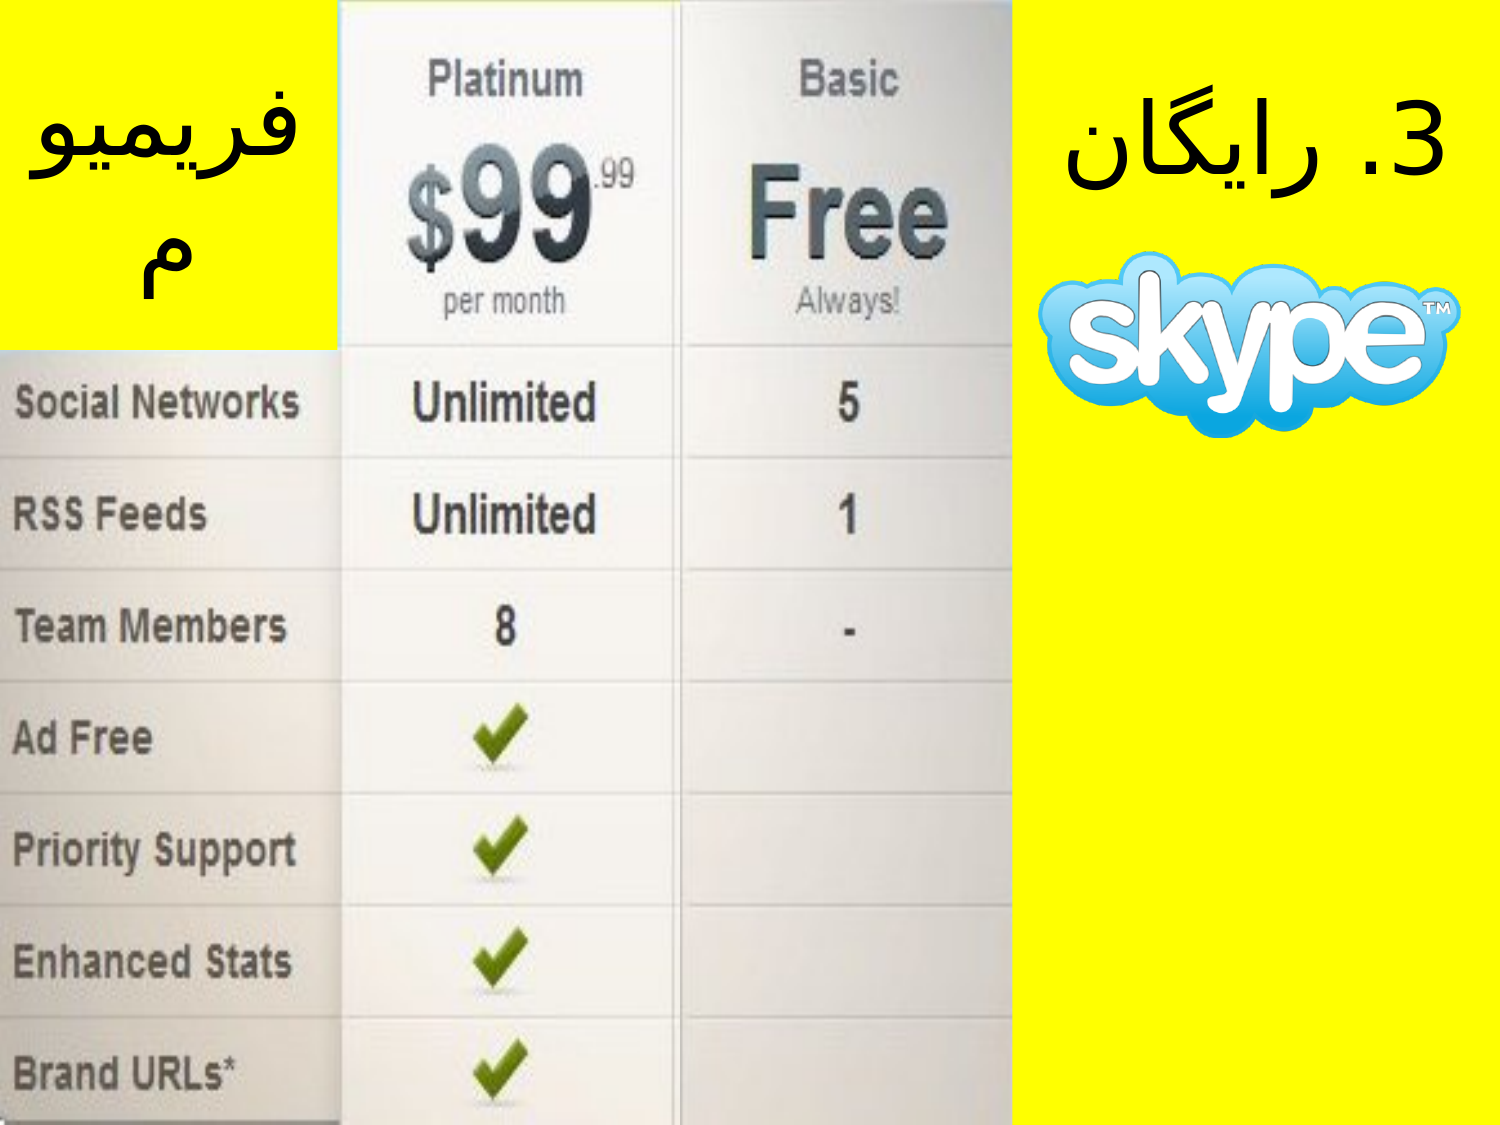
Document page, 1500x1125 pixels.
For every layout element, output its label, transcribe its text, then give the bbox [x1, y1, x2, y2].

picture [1037, 249, 1461, 438]
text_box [0, 0, 1013, 1125]
text_box 3. رایگان [1016, 37, 1500, 233]
